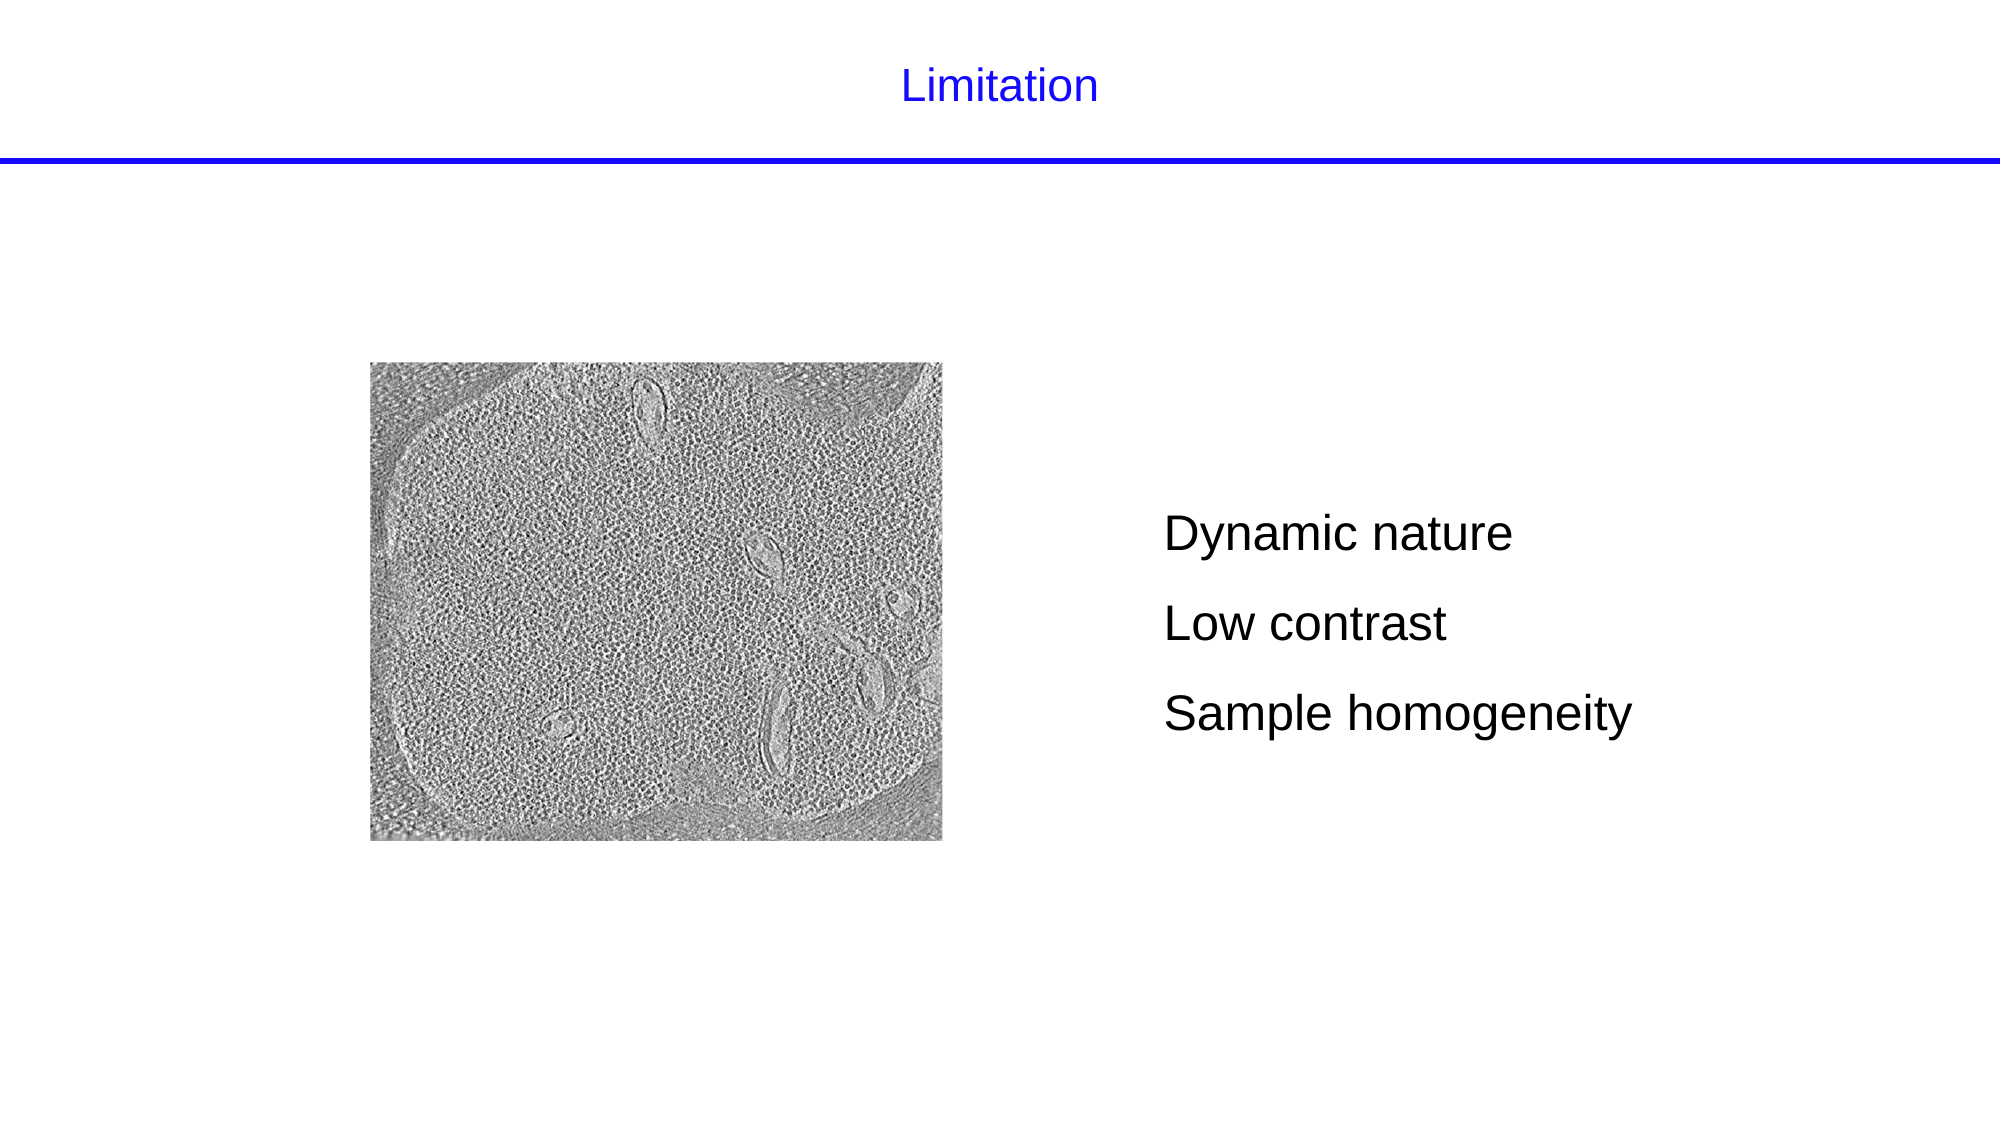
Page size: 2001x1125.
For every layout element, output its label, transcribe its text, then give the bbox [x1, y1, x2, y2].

text_box Limitation [206, 53, 1794, 120]
picture [370, 362, 943, 841]
text_box Dynamic nature Low contrast Sample homogeneity [1148, 462, 1691, 748]
